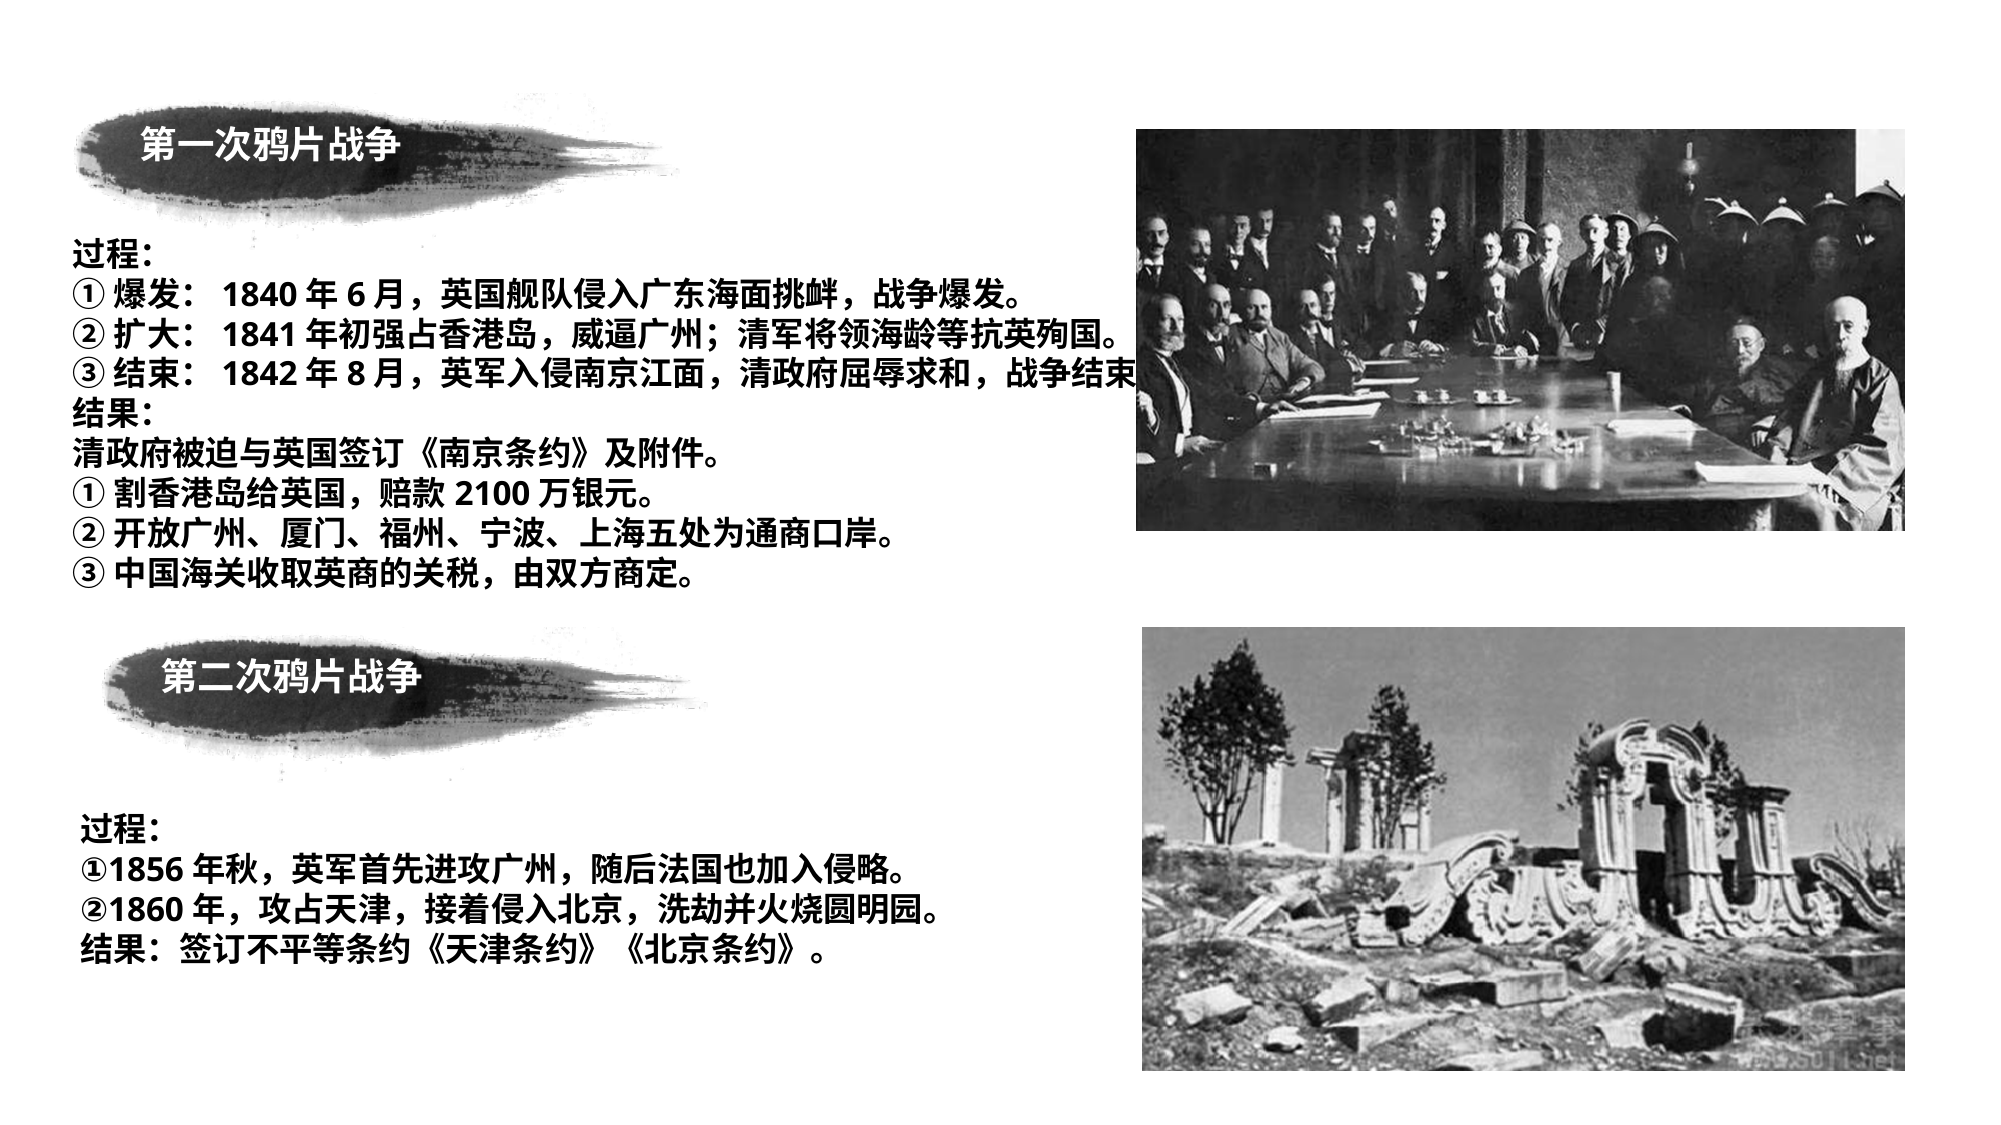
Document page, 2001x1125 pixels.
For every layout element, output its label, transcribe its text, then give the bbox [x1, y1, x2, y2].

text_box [86, 627, 709, 785]
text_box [57, 93, 1247, 605]
text_box 过程： ①1856年秋，英军首先进攻广州，随后法国也加入侵略。 ②1860年，攻占天津，接着侵入北京，洗劫并火烧圆明园。 结果：签订不平等条约《天津条约》《北京条约》。 [65, 800, 972, 976]
picture [1136, 129, 1905, 531]
picture [1142, 627, 1905, 1071]
